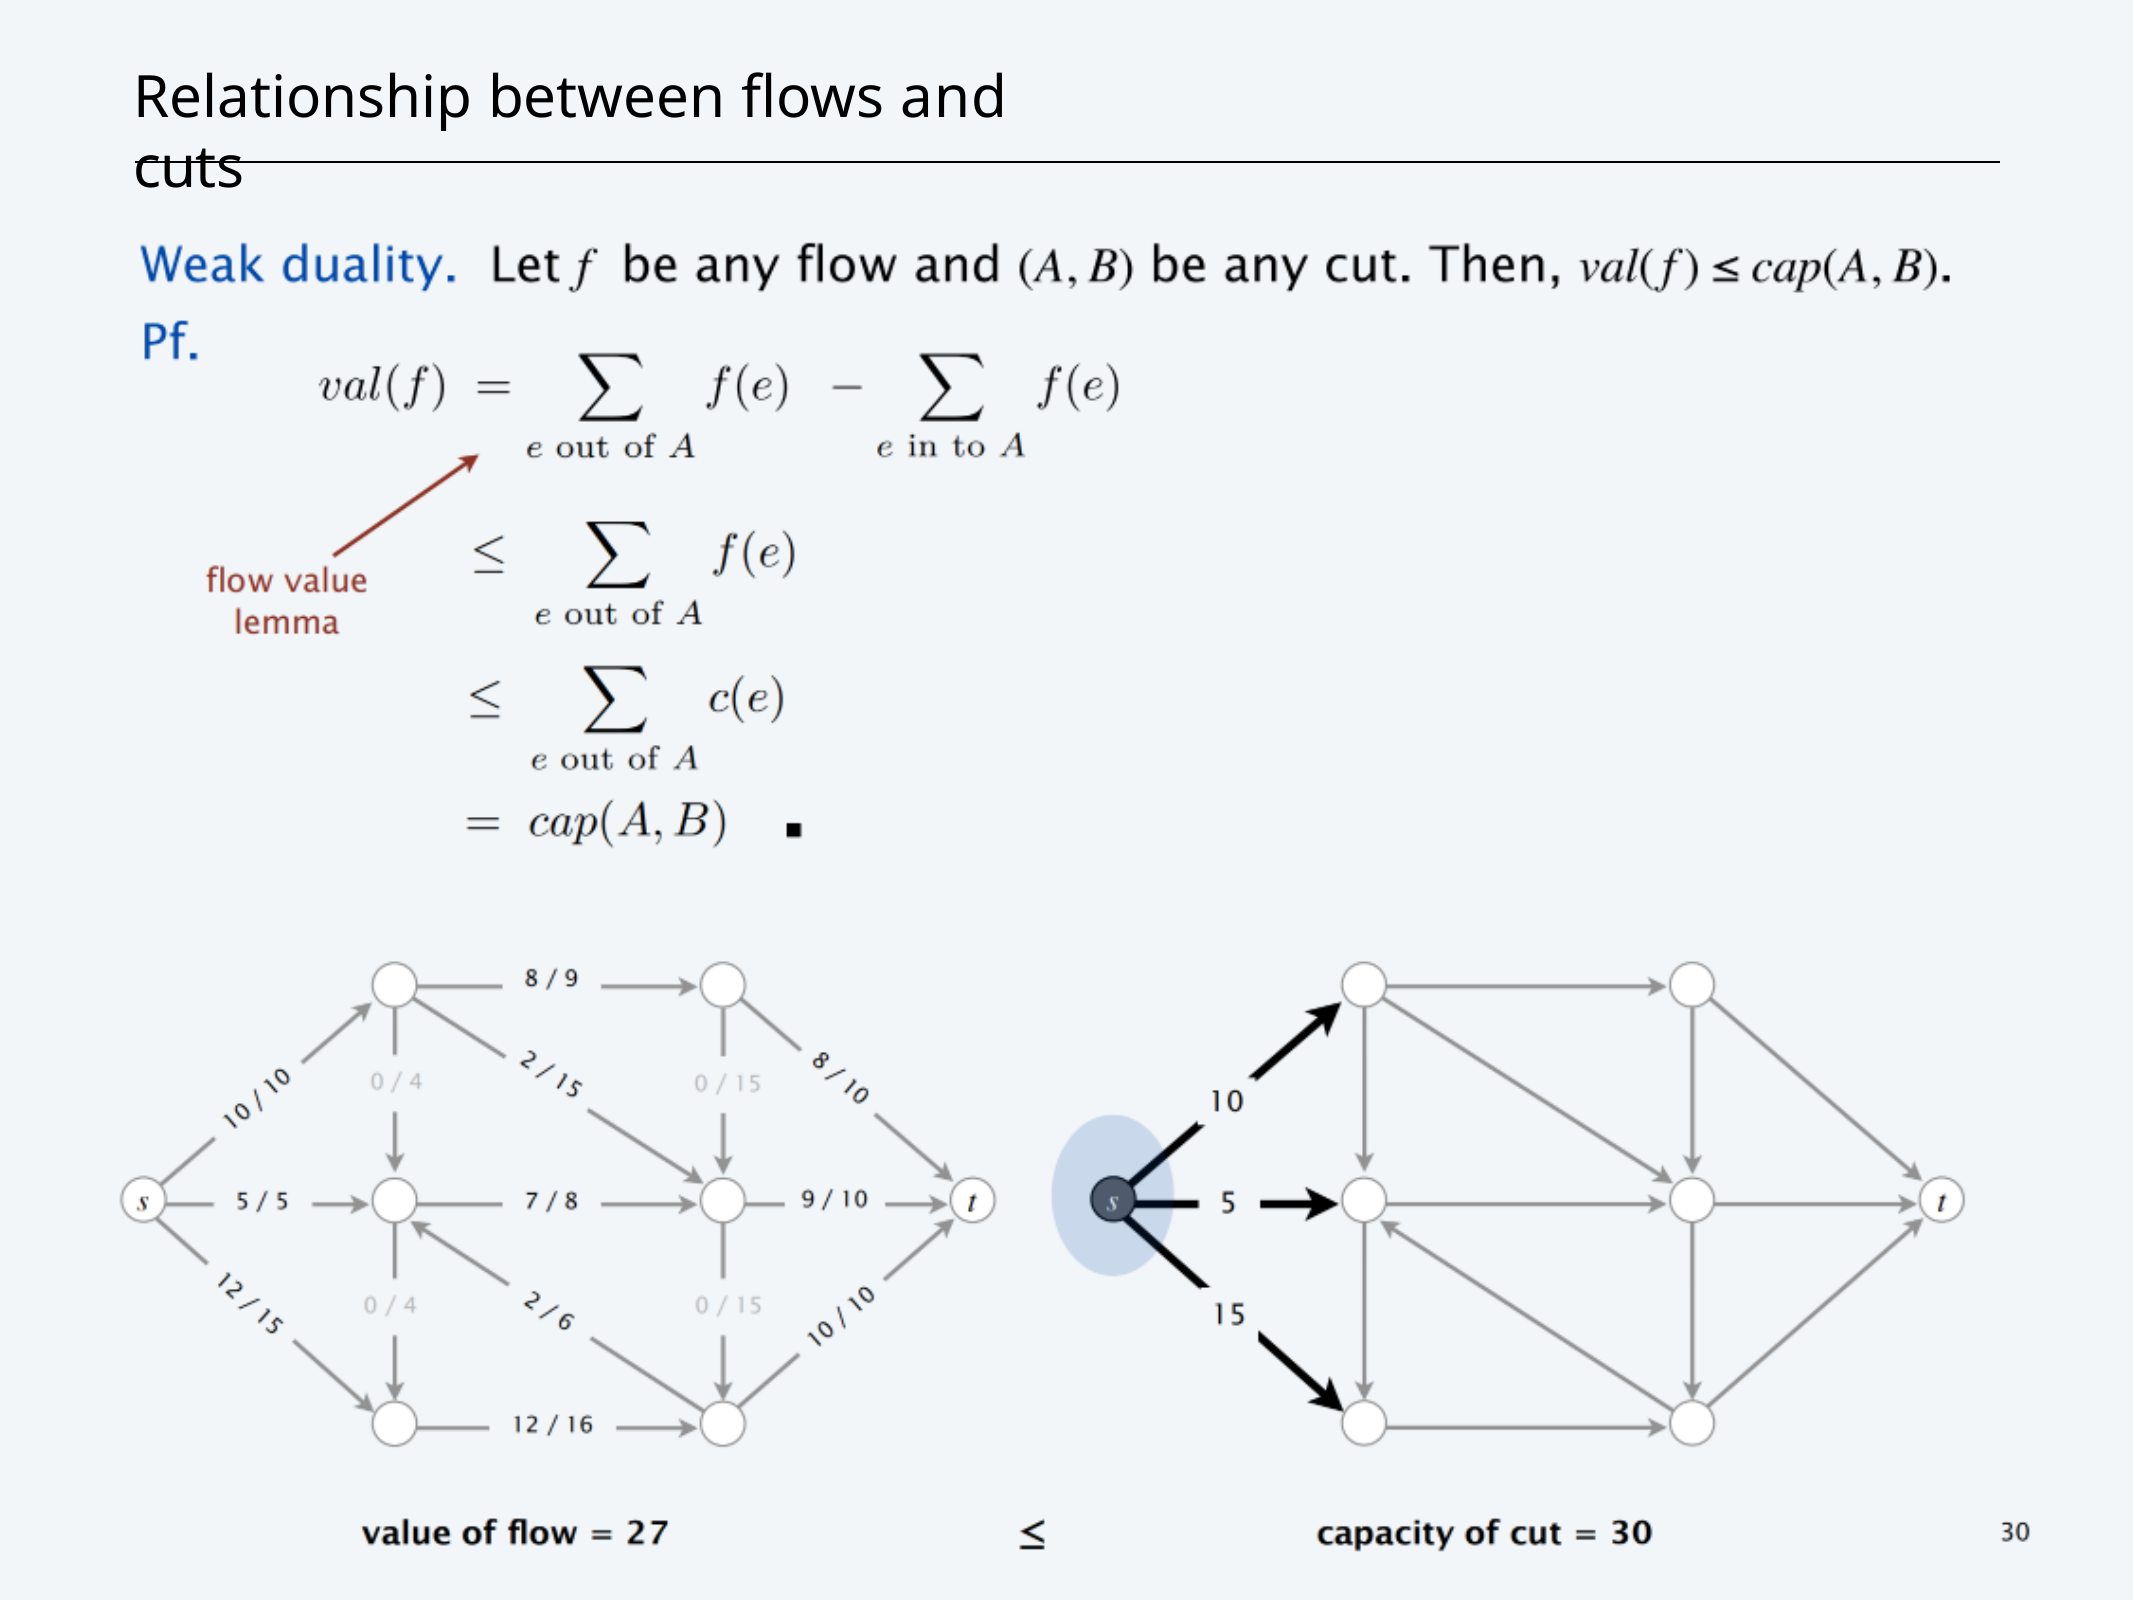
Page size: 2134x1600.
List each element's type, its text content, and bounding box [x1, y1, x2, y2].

picture [75, 200, 2059, 1578]
title Relationship between flows and cuts [131, 57, 1086, 199]
